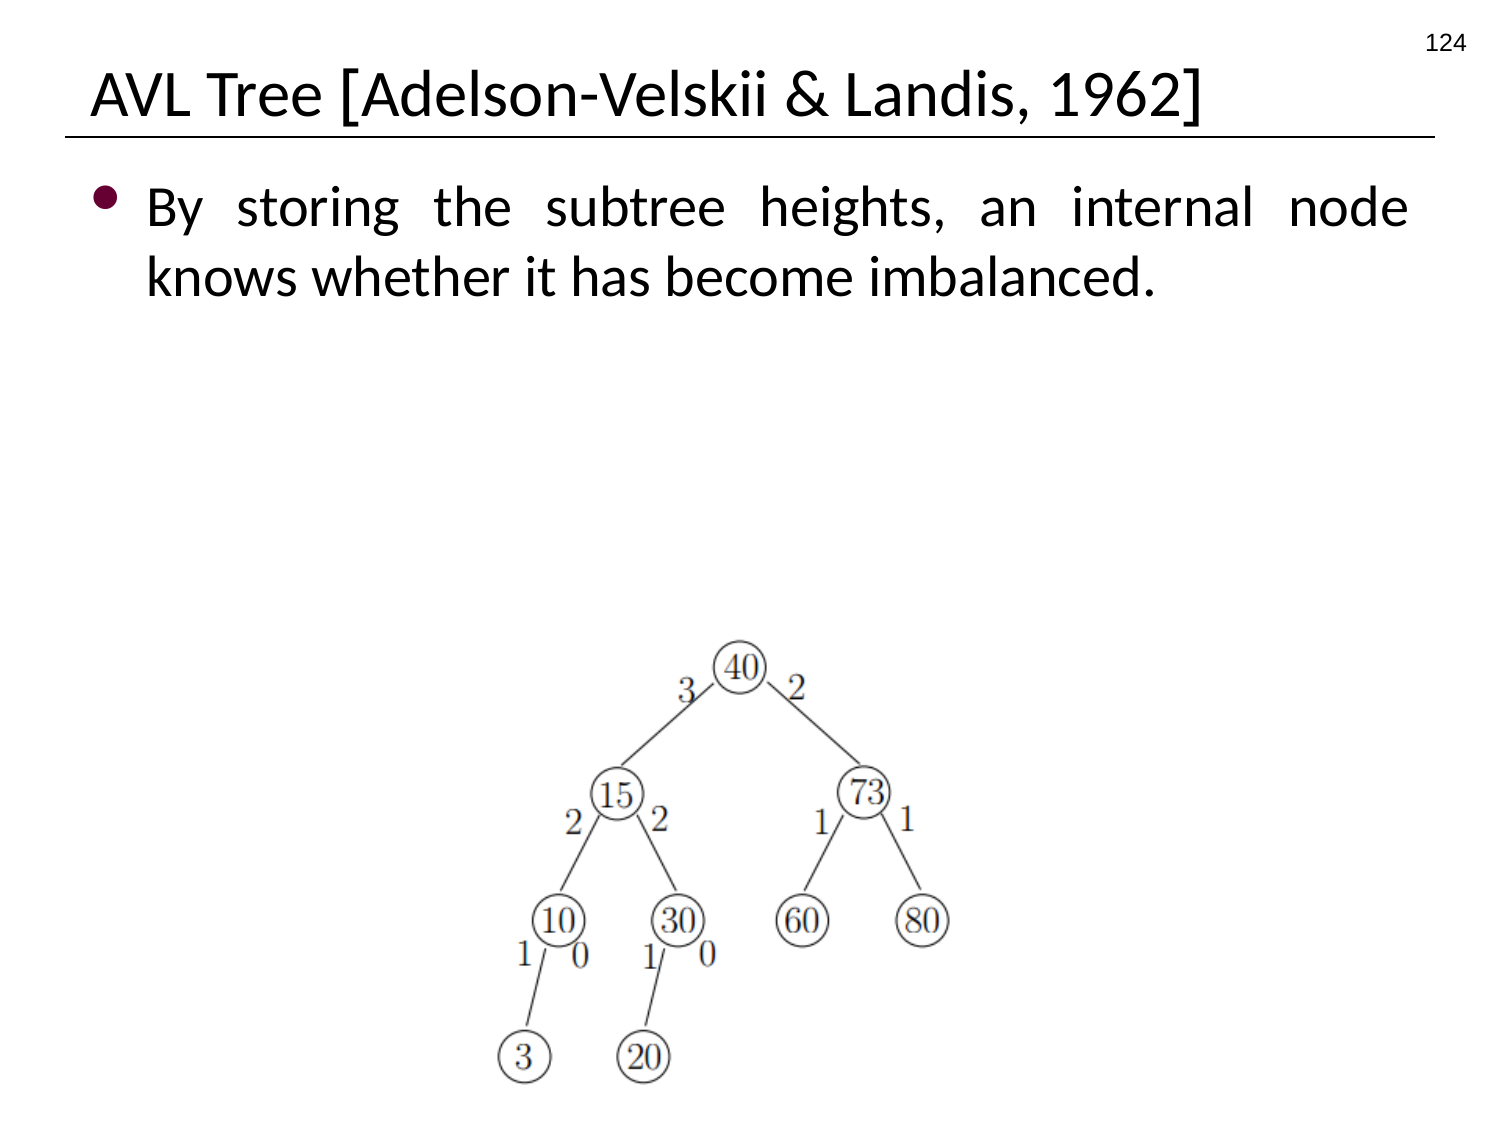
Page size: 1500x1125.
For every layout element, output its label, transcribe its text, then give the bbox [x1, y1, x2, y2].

slide_number 124 [1131, 18, 1483, 62]
picture [489, 626, 967, 1099]
title AVL Tree [Adelson-Velskii & Landis, 1962] [75, 20, 1425, 138]
list By storing the subtree heights, an internal node knows whether it has become imbalanced. [75, 160, 1425, 1094]
